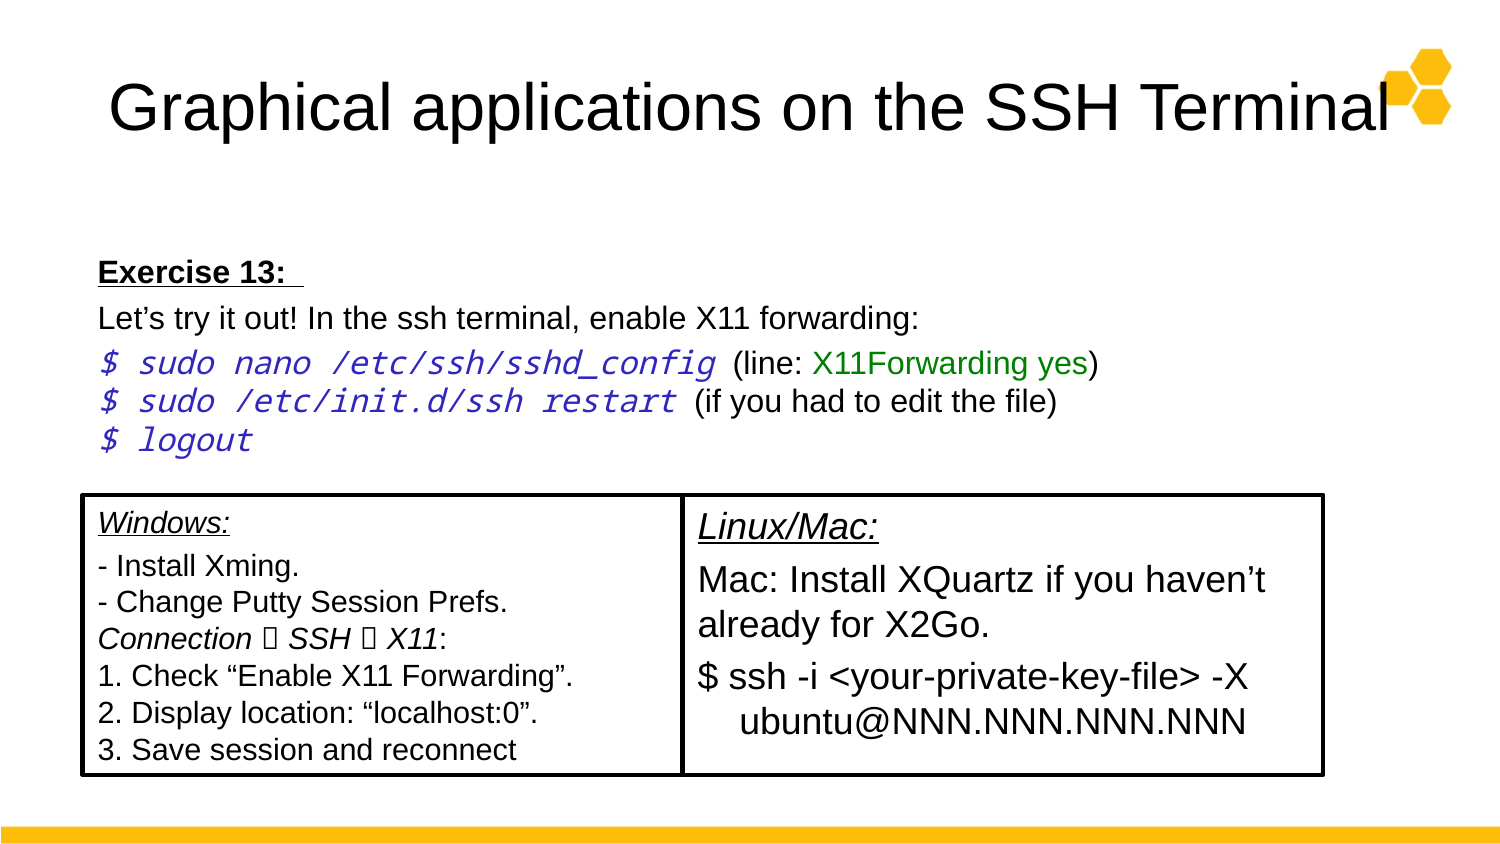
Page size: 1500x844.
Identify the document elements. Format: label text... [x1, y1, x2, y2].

list Windows: - Install Xming. - Change Putty Session Prefs. Connection  SSH  X11: 1. Check “Enable X11 Forwarding”. 2. Display location: “localhost:0”. 3. Save session and reconnect [80, 493, 680, 777]
title Graphical applications on the SSH Terminal [75, 33, 1425, 175]
list Exercise 13: Let’s try it out! In the ssh terminal, enable X11 forwarding: $ sudo nano /etc/ssh/sshd_config (line: X11Forwarding yes) $ sudo /etc/init.d/ssh restart (if you had to edit the file) $ logout [82, 244, 1322, 467]
list Linux/Mac: Mac: Install XQuartz if you haven’t already for X2Go. $ ssh -i <your-private-key-file> -X ubuntu@NNN.NNN.NNN.NNN [680, 493, 1325, 777]
picture [0, 0, 1500, 844]
